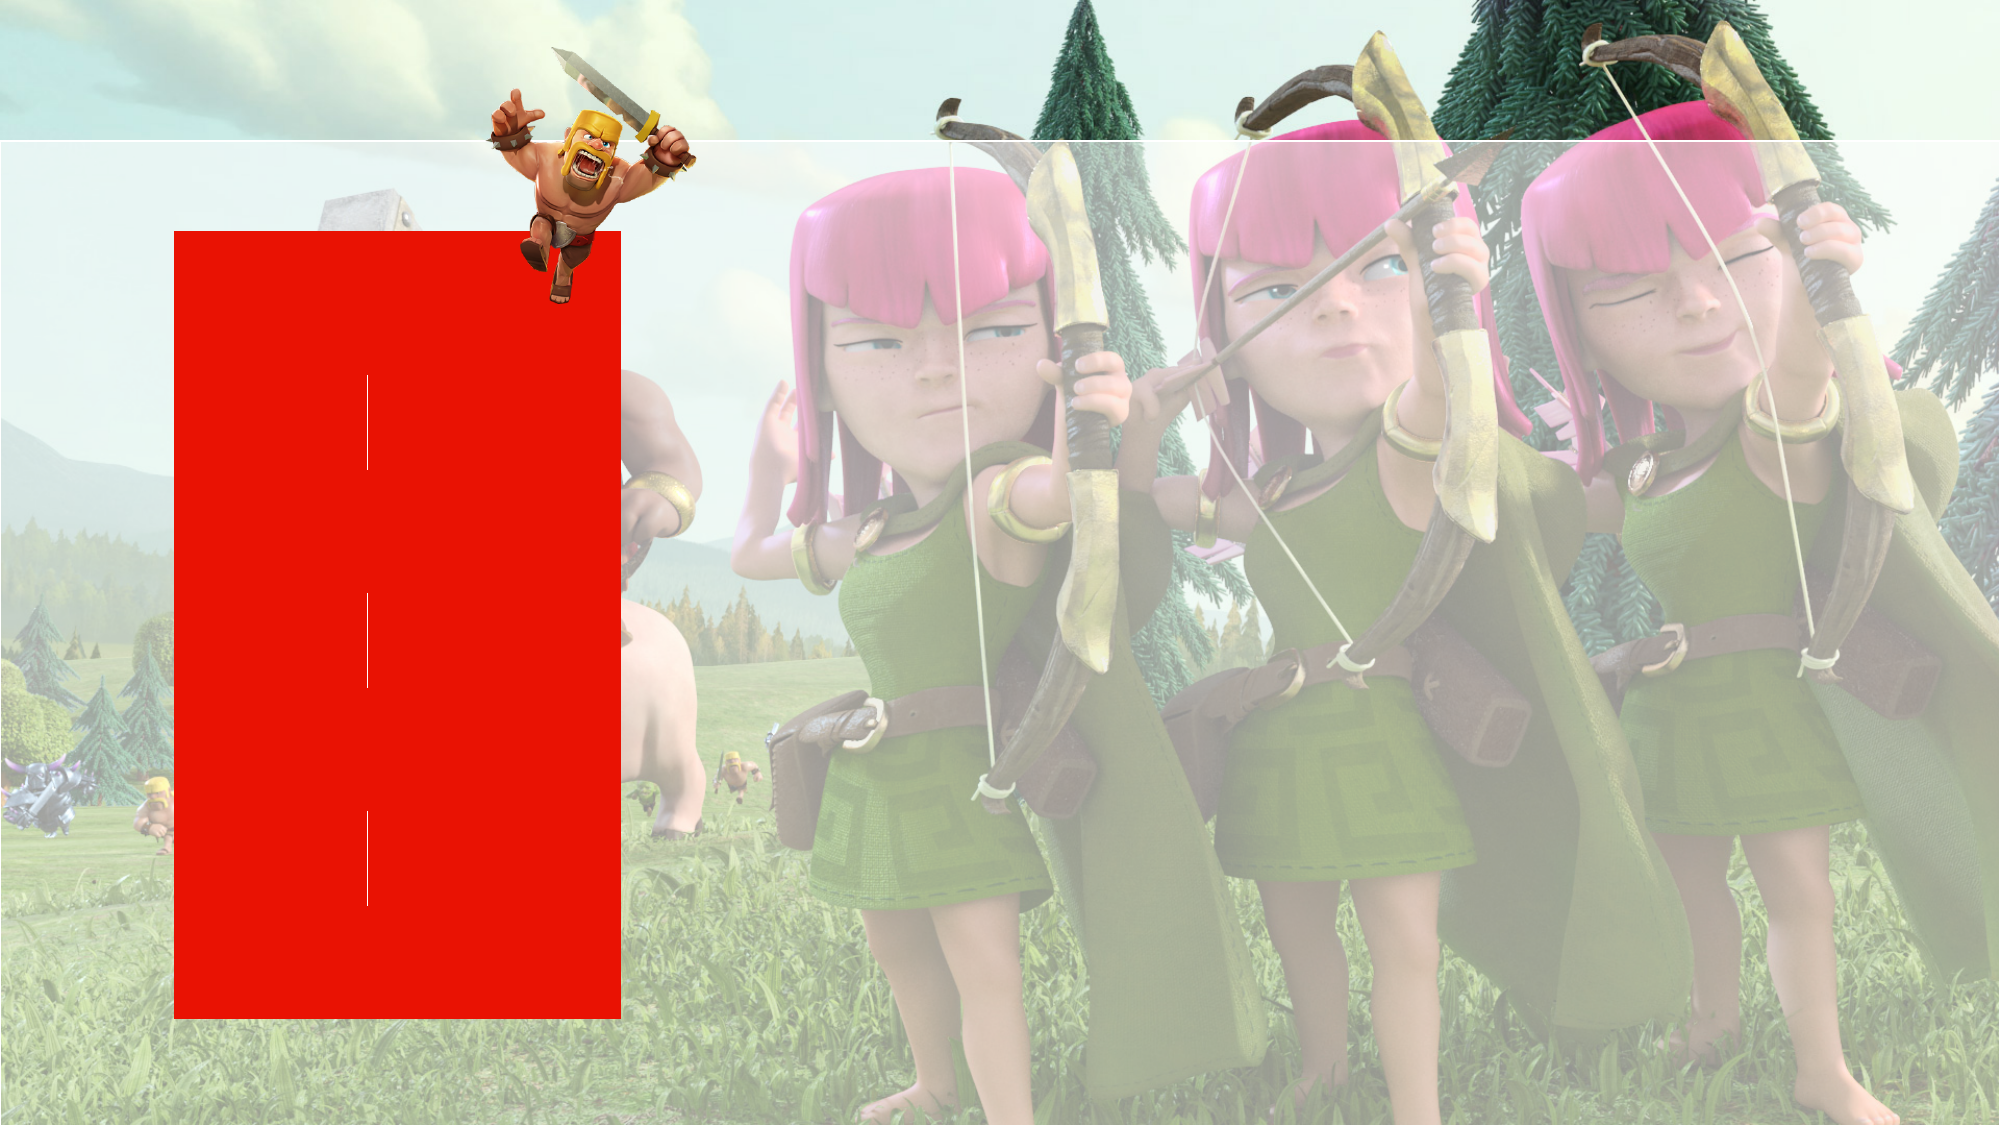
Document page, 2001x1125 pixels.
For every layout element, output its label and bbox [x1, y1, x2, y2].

text_box [174, 232, 621, 1018]
picture [0, 0, 2000, 1125]
